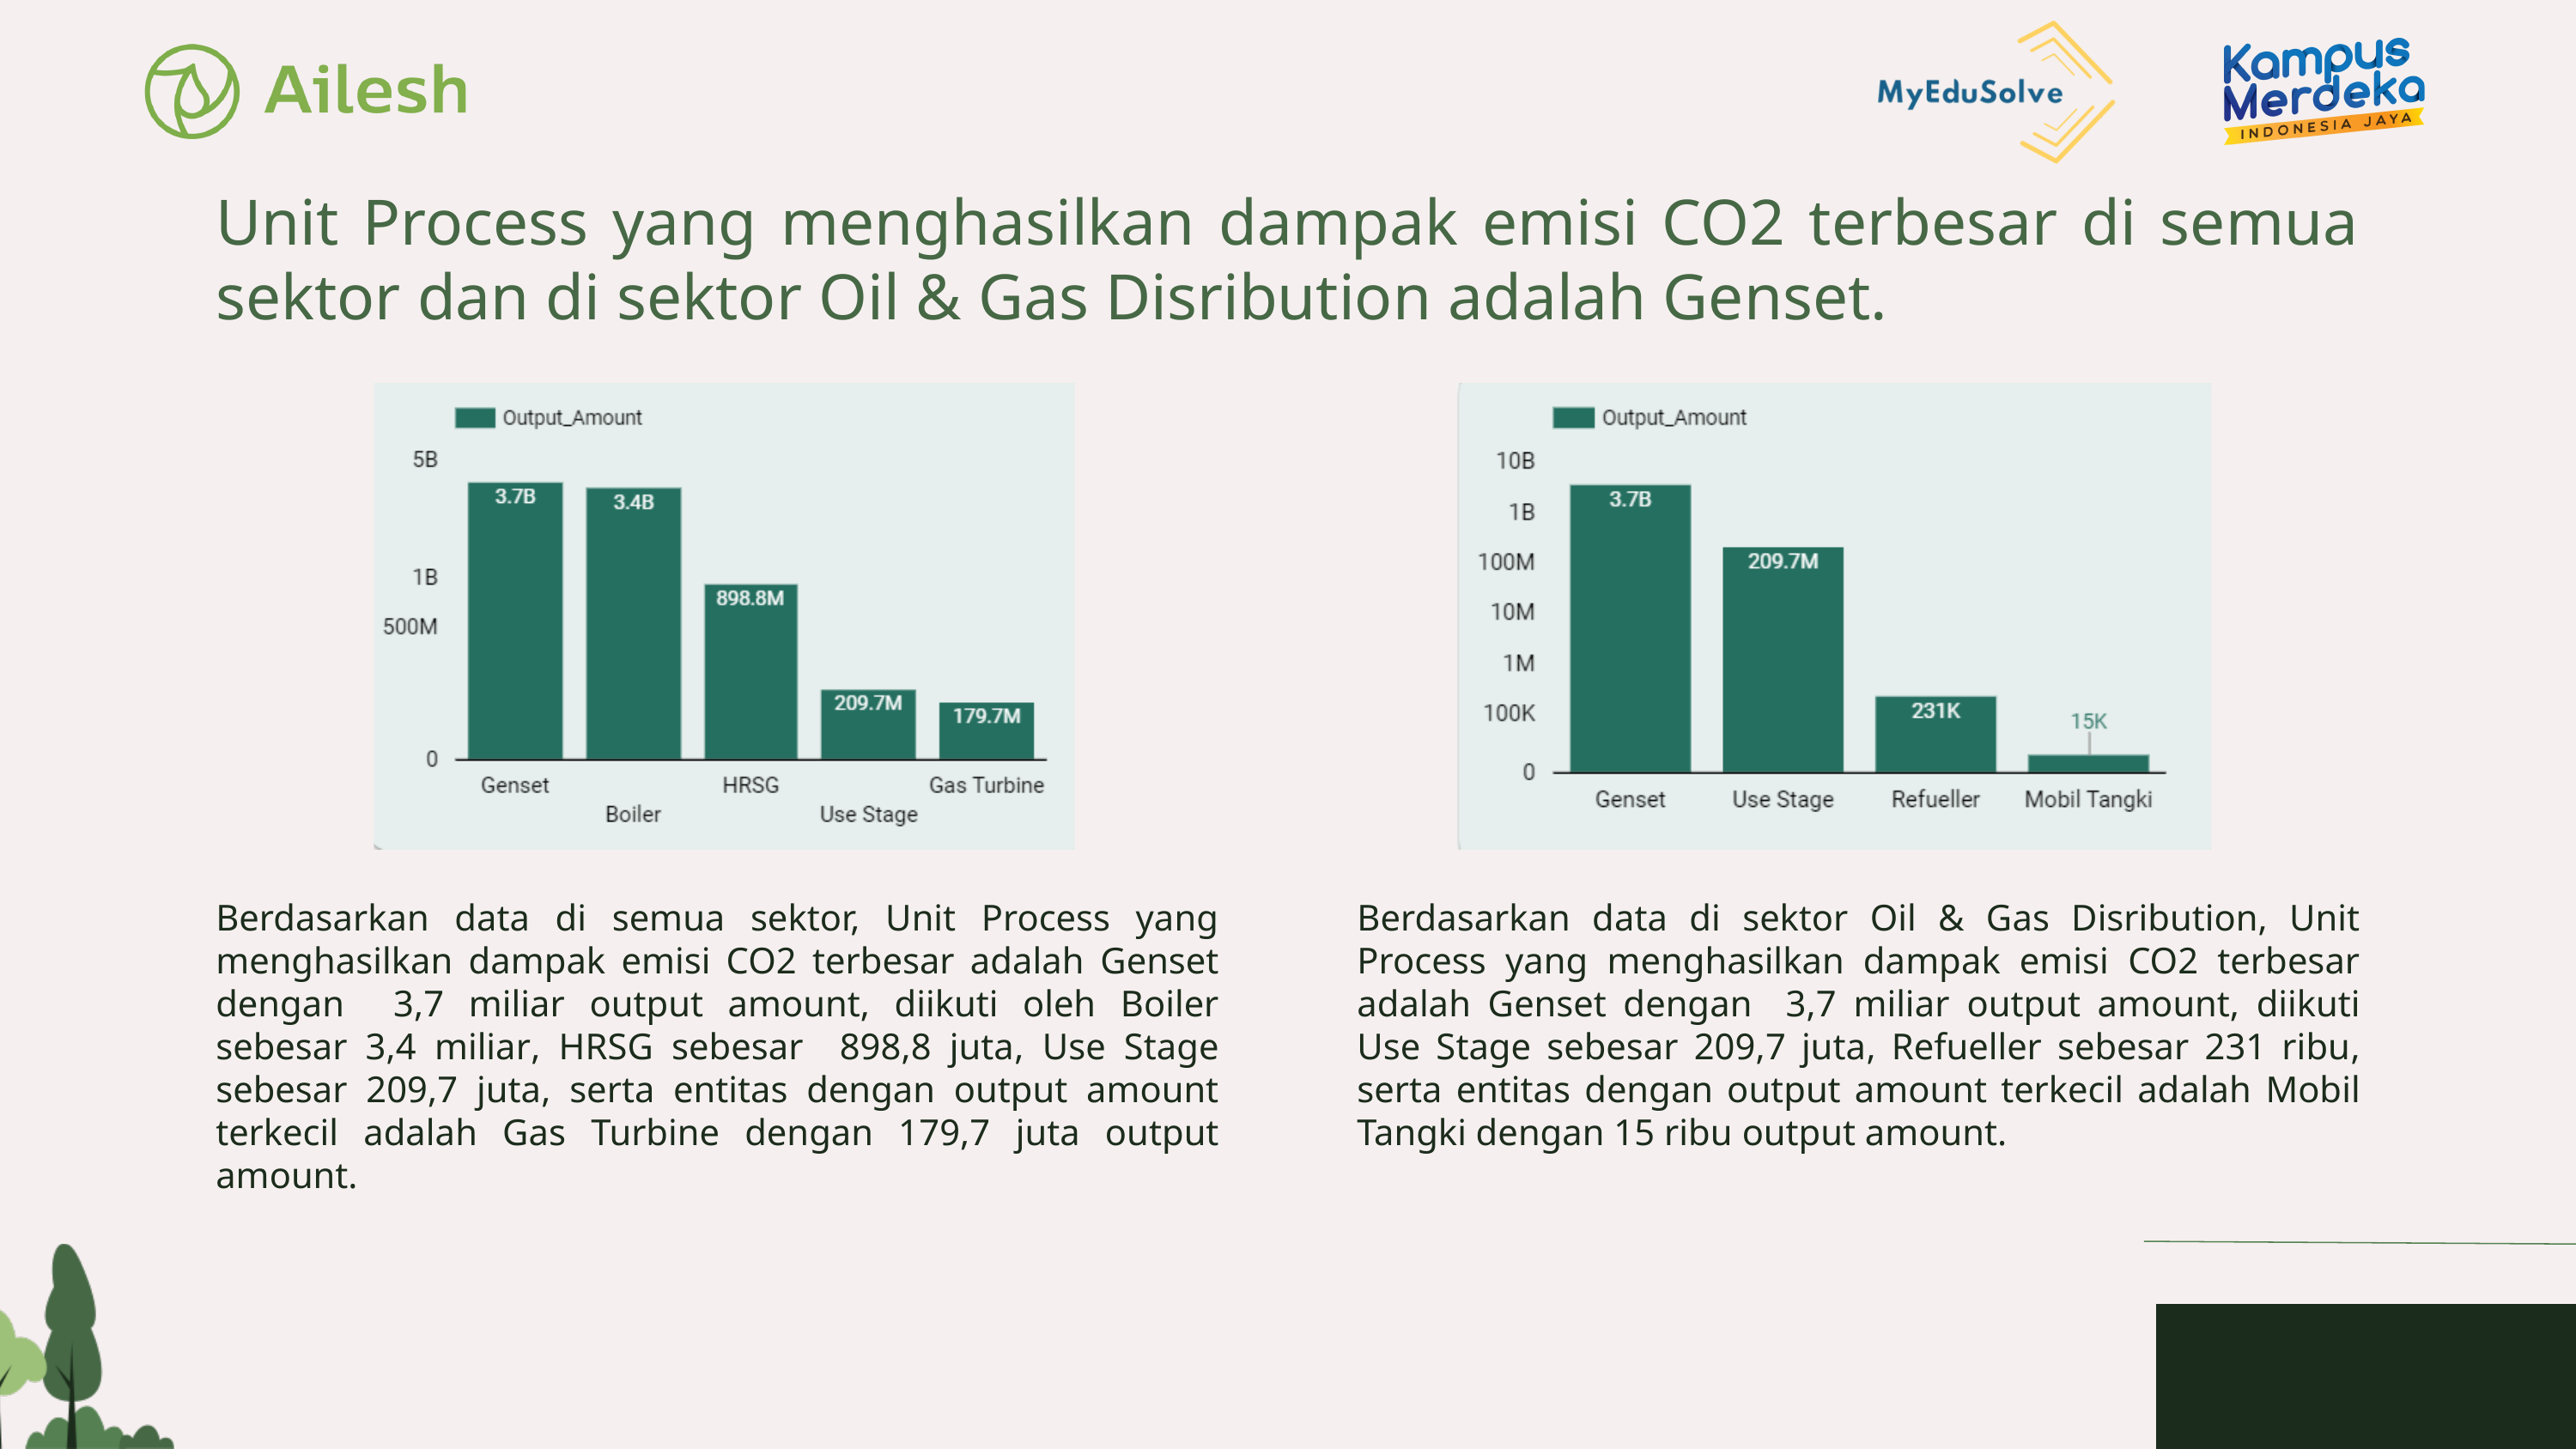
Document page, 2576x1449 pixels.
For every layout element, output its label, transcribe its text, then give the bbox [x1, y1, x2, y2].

text_box [1456, 383, 2212, 850]
text_box [144, 44, 466, 139]
text_box [0, 1244, 174, 1449]
text_box Berdasarkan data di semua sektor, Unit Process yang menghasilkan dampak emisi CO2 terbesar adalah Genset dengan 3,7 miliar output amount, diikuti oleh Boiler sebesar 3,4 miliar, HRSG sebesar 898,8 juta, Use Stage sebesar 209,7 juta, serta entitas dengan output amount terkecil adalah Gas Turbine dengan 179,7 juta output amount. [216, 894, 1219, 1196]
text_box [374, 383, 1075, 850]
text_box Unit Process yang menghasilkan dampak emisi CO2 terbesar di semua sektor dan di sektor Oil & Gas Disribution adalah Genset. [216, 182, 2360, 333]
text_box [2225, 38, 2425, 145]
text_box Berdasarkan data di sektor Oil & Gas Disribution, Unit Process yang menghasilkan dampak emisi CO2 terbesar adalah Genset dengan 3,7 miliar output amount, diikuti Use Stage sebesar 209,7 juta, Refueller sebesar 231 ribu, serta entitas dengan output amount terkecil adalah Mobil Tangki dengan 15 ribu output amount. [1357, 894, 2360, 1153]
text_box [2156, 1303, 2576, 1449]
text_box [1780, 15, 2225, 168]
